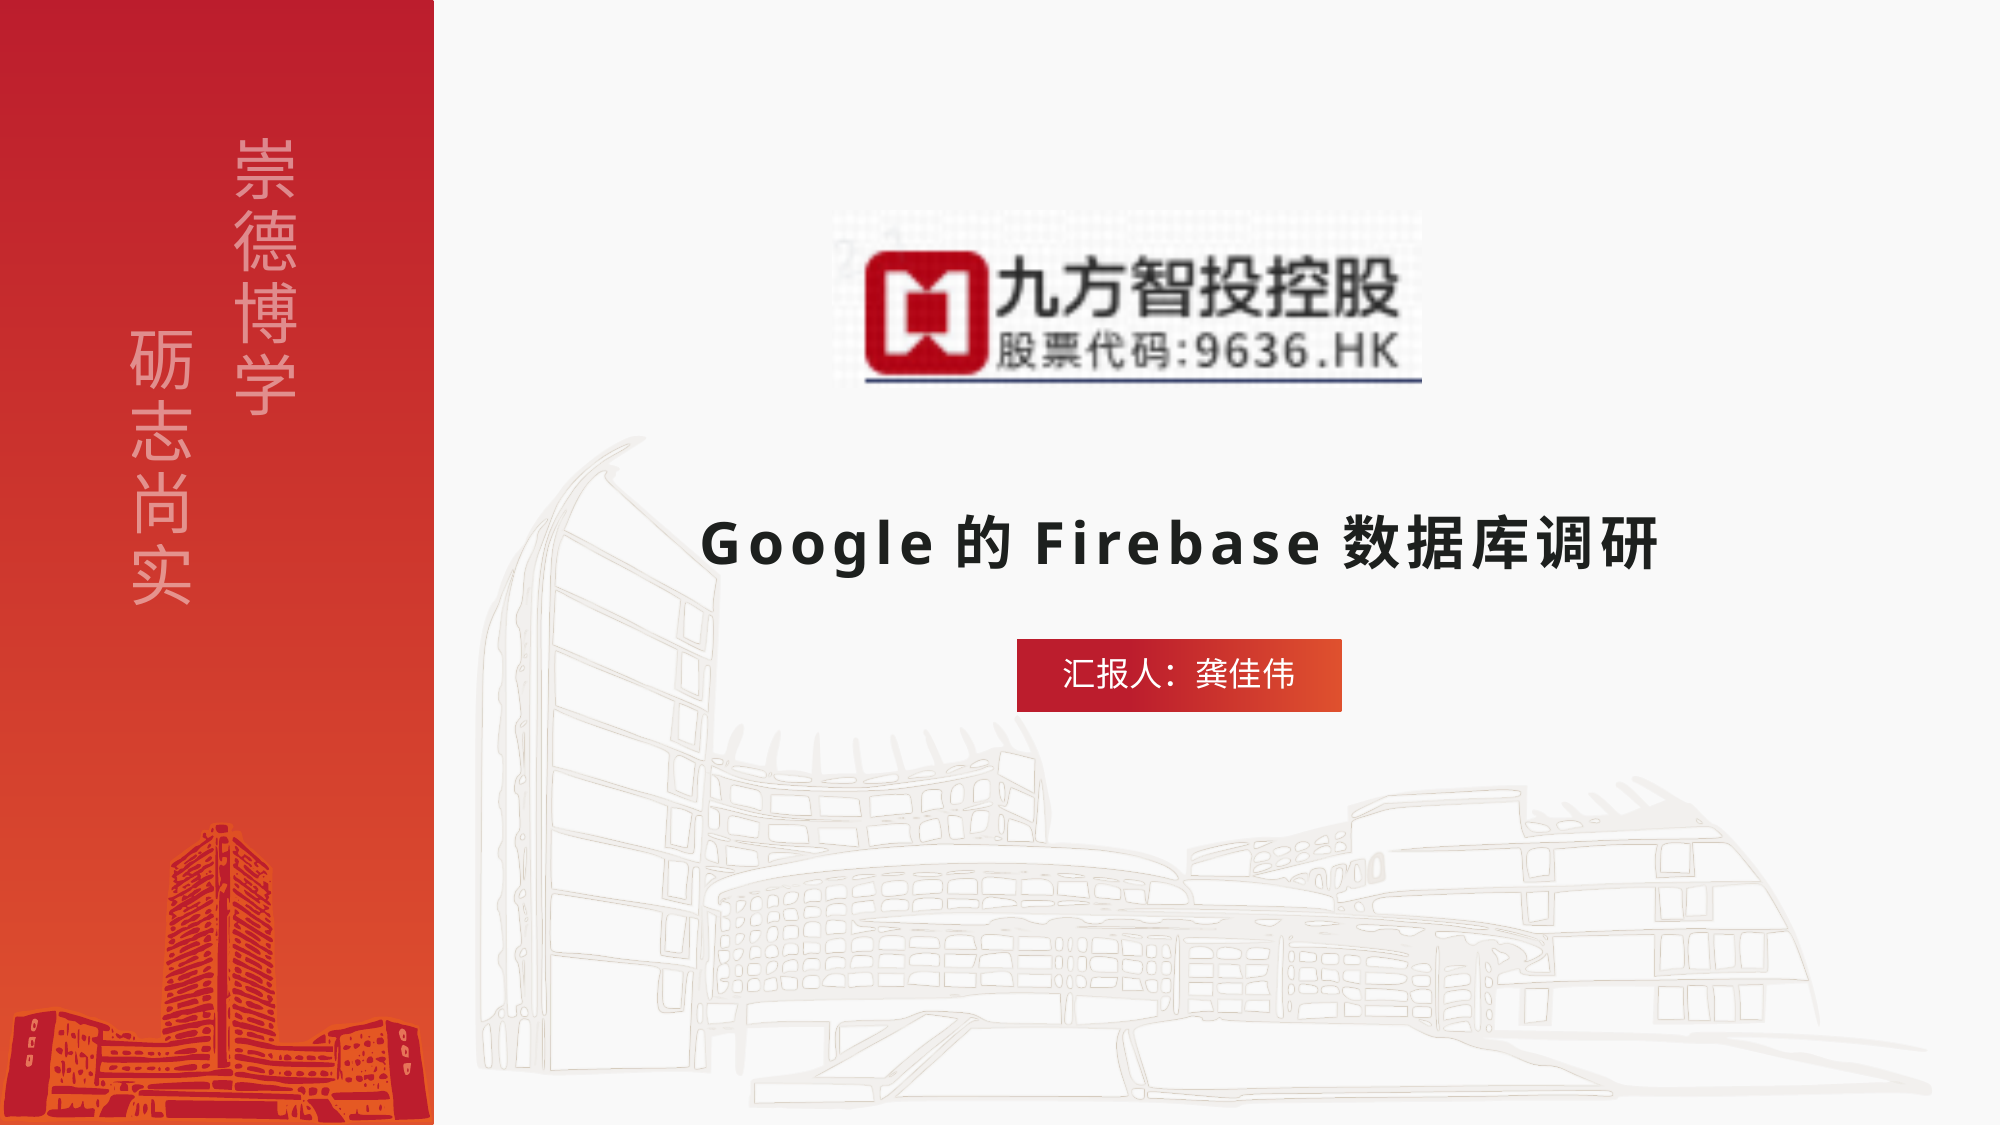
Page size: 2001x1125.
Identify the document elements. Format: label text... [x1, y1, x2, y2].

list Google的Firebase数据库调研 [520, 483, 1838, 608]
picture [475, 435, 1933, 1110]
picture [832, 204, 1452, 388]
list 汇报人：龚佳伟 [1017, 639, 1342, 712]
text_box [832, 1020, 1499, 1081]
